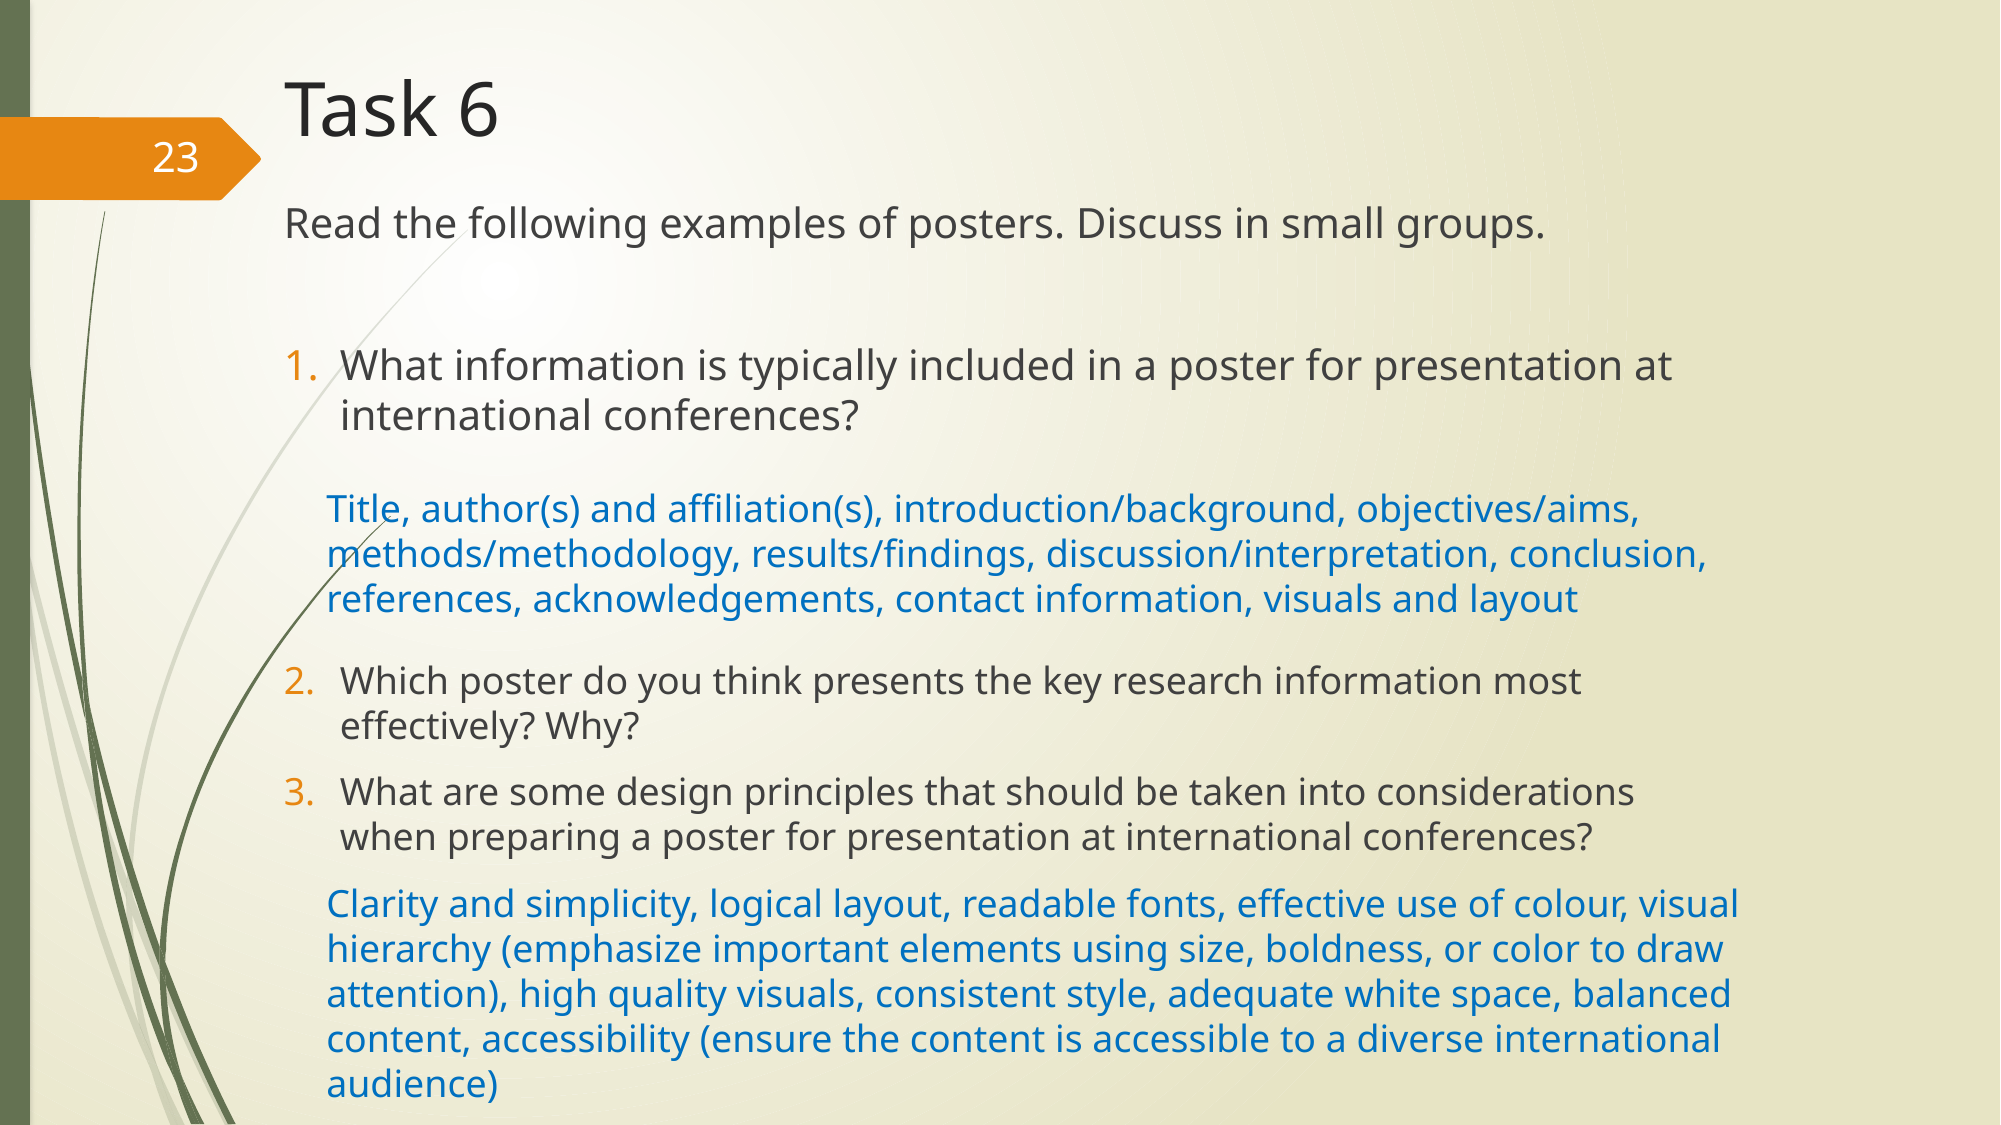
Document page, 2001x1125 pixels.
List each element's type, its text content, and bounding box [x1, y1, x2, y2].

title Task 6 [269, 54, 1732, 189]
text_box Title, author(s) and affiliation(s), introduction/background, objectives/aims, methods/methodology, results/findings, discussion/interpretation, conclusion, references, acknowledgements, contact information, visuals and layout [311, 477, 1764, 628]
list Read the following examples of posters. Discuss in small groups. What information is typically included in a poster for presentation at international conferences? Which poster do you think presents the key research information most effectively? Why? What are some design principles that should be taken into considerations when preparing a poster for presentation at international conferences? [268, 189, 1732, 994]
text_box Clarity and simplicity, logical layout, readable fonts, effective use of colour, visual hierarchy (emphasize important elements using size, boldness, or color to draw attention), high quality visuals, consistent style, adequate white space, balanced content, accessibility (ensure the content is accessible to a diverse international audience) [311, 872, 1764, 1113]
slide_number 23 [87, 129, 216, 190]
